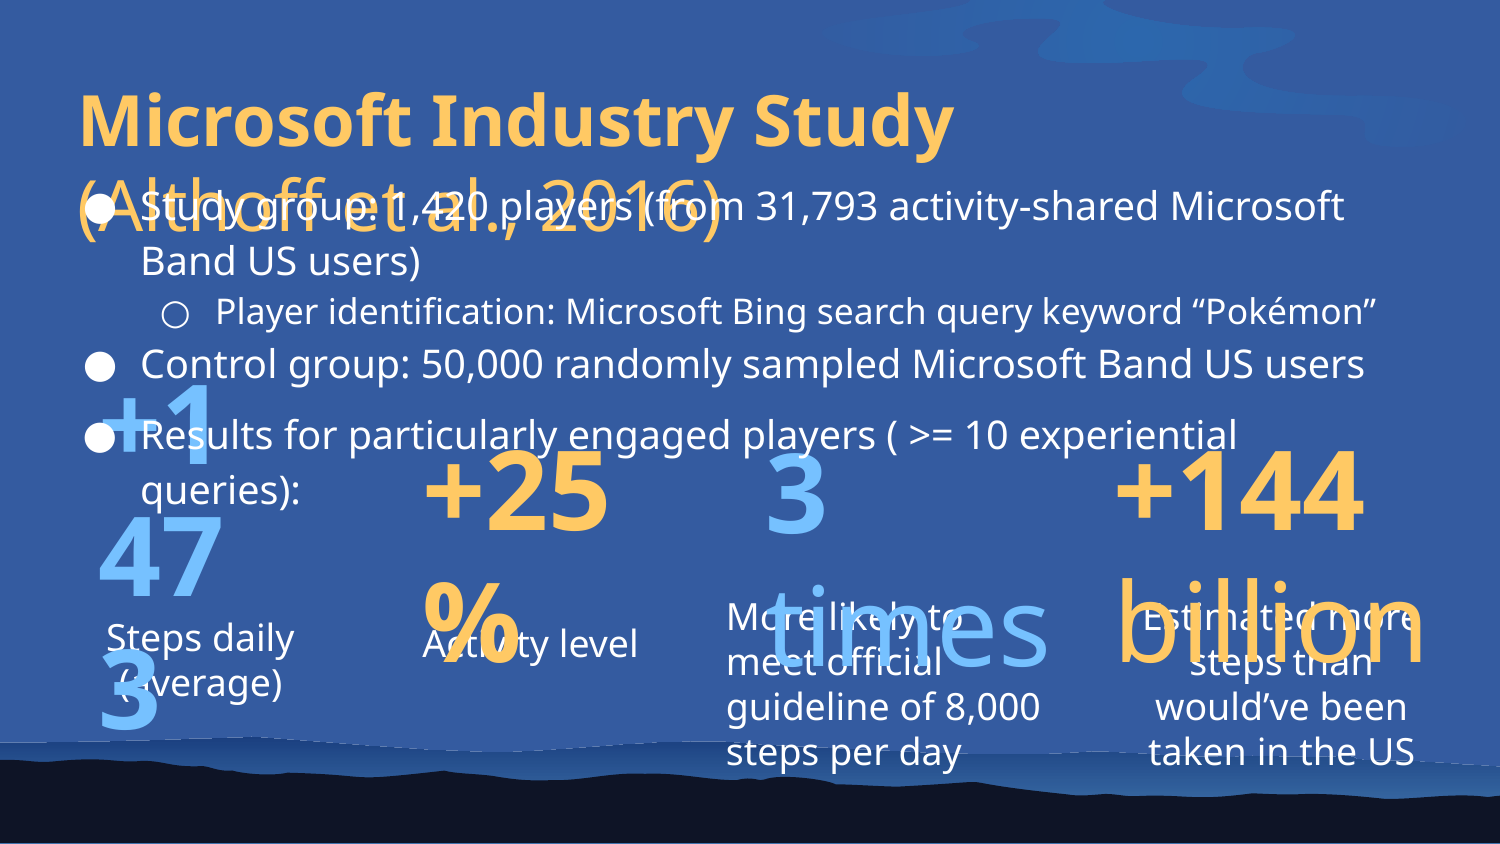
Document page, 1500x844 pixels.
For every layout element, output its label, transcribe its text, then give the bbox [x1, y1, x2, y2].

title +25% [407, 527, 691, 586]
title Microsoft Industry Study (Althoff et al., 2016) [62, 60, 1011, 158]
subtitle Study group: 1,420 players (from 31,793 activity-shared Microsoft Band US users) Player identification: Microsoft Bing search query keyword “Pokémon” Control group: 50,000 randomly sampled Microsoft Band US users [50, 164, 1450, 396]
subtitle Steps daily (average) [50, 612, 352, 705]
text_box Results for particularly engaged players ( >= 10 experiential queries): [50, 387, 1314, 527]
title +1473 [8, 519, 293, 586]
title +144 billion [1098, 519, 1466, 586]
subtitle More likely to meet official guideline of 8,000 steps per day [710, 652, 1078, 714]
subtitle Activity level [407, 612, 709, 674]
title 3 times [750, 527, 1078, 589]
subtitle Estimated more steps than would’ve been taken in the US [1094, 636, 1470, 730]
